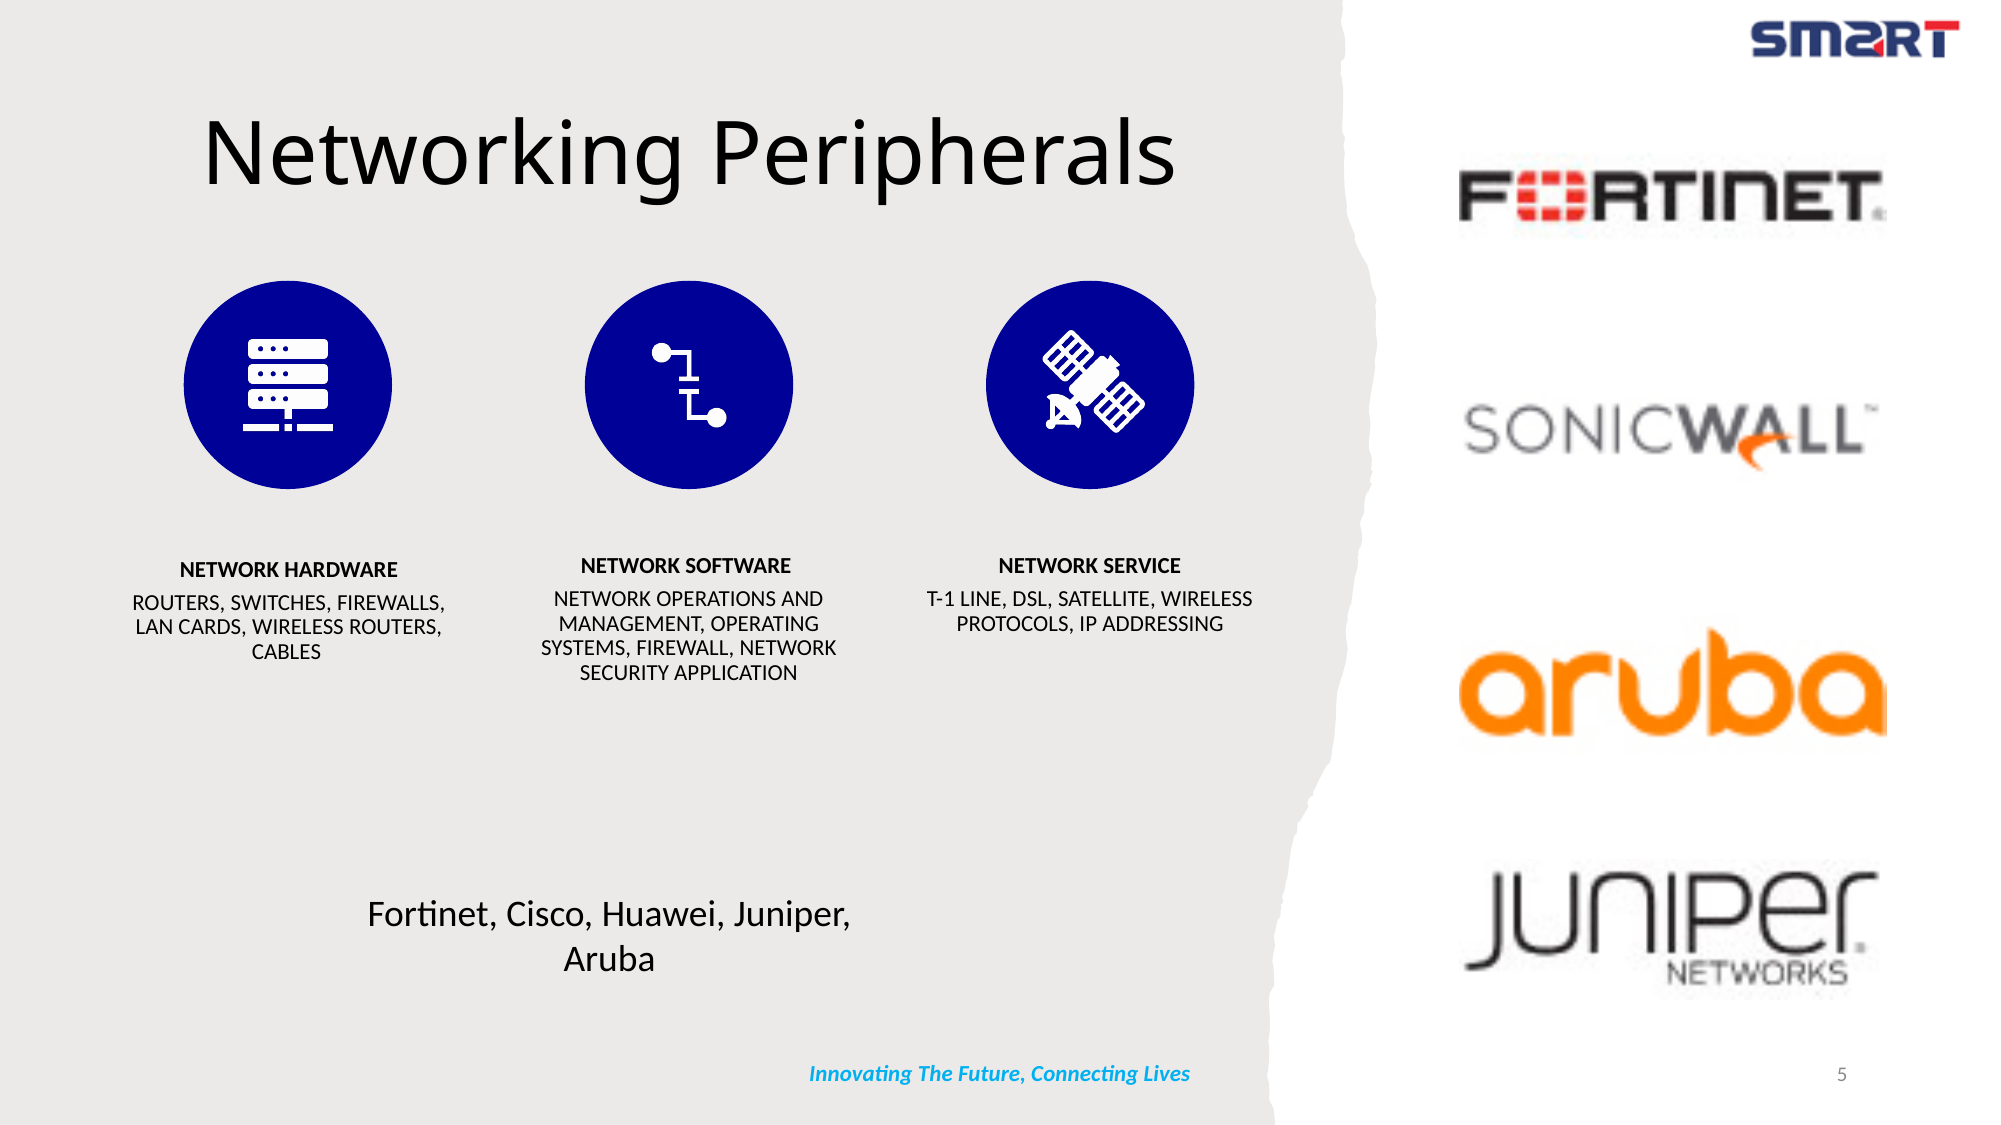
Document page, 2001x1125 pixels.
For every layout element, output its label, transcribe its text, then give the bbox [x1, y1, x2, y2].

picture [1458, 614, 1887, 755]
picture [1458, 859, 1887, 1000]
text_box [1270, 0, 2000, 1125]
picture [1458, 370, 1887, 511]
picture [1458, 126, 1887, 268]
title Networking Peripherals [186, 99, 1269, 165]
picture [1741, 12, 1970, 70]
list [109, 165, 1269, 806]
footer Innovating The Future, Connecting Lives [662, 1042, 1338, 1103]
text_box Fortinet, Cisco, Huawei, Juniper, Aruba [113, 881, 1106, 987]
text_box [0, 0, 1436, 1125]
slide_number 5 [1412, 1042, 1863, 1103]
